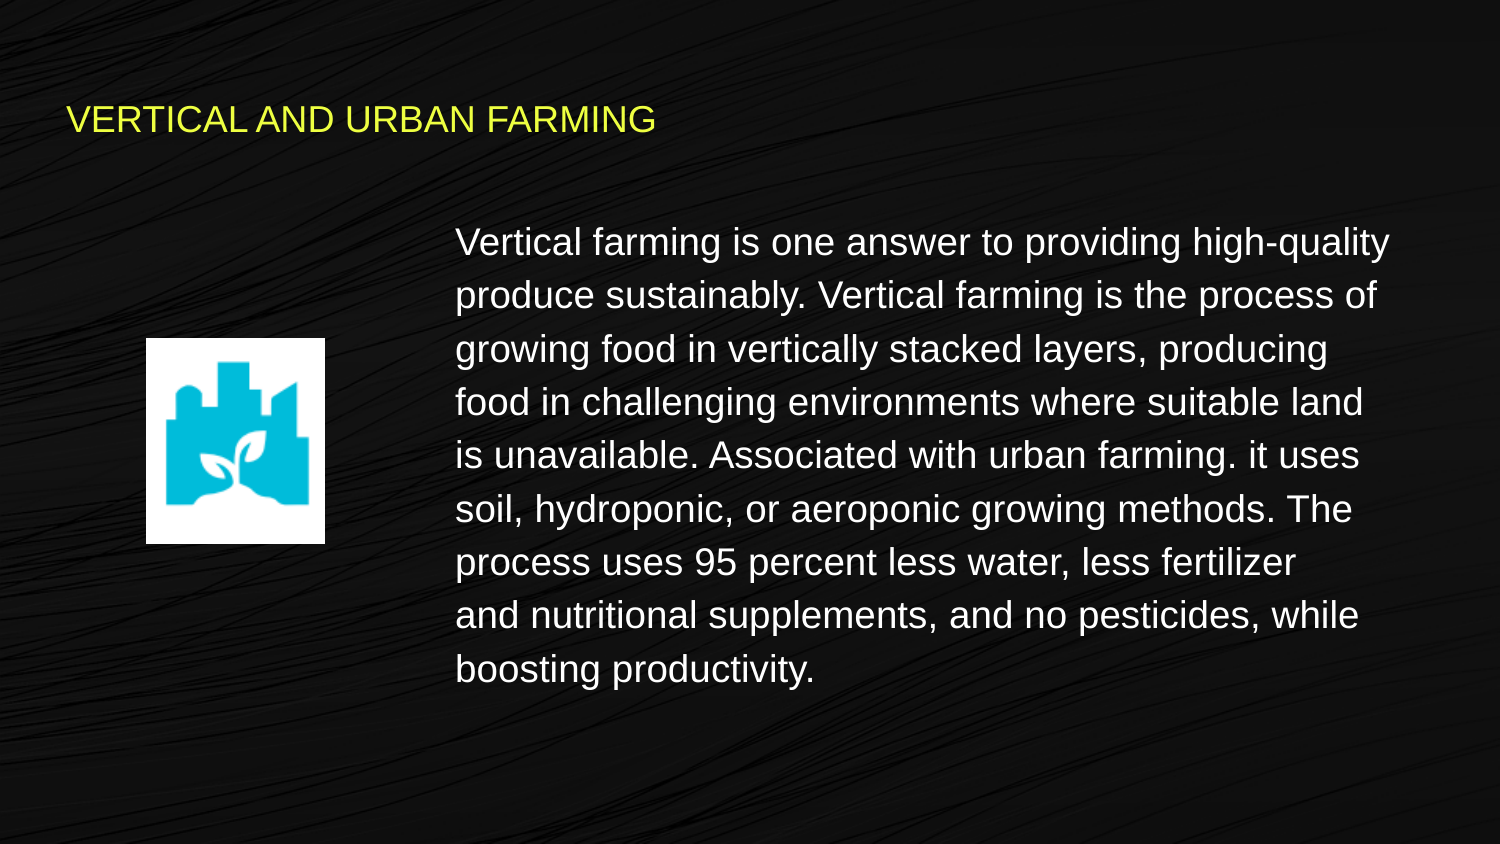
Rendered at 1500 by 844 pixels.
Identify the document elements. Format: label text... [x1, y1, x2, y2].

title VERTICAL AND URBAN FARMING [51, 72, 1449, 167]
picture [0, 0, 1500, 844]
list Vertical farming is one answer to providing high-quality produce sustainably. Vertical farming is the process of growing food in vertically stacked layers, producing food in challenging environments where suitable land is unavailable. Associated with urban farming. it uses soil, hydroponic, or aeroponic growing methods. The process uses 95 percent less water, less fertilizer and nutritional supplements, and no pesticides, while boosting productivity. [440, 183, 1440, 744]
